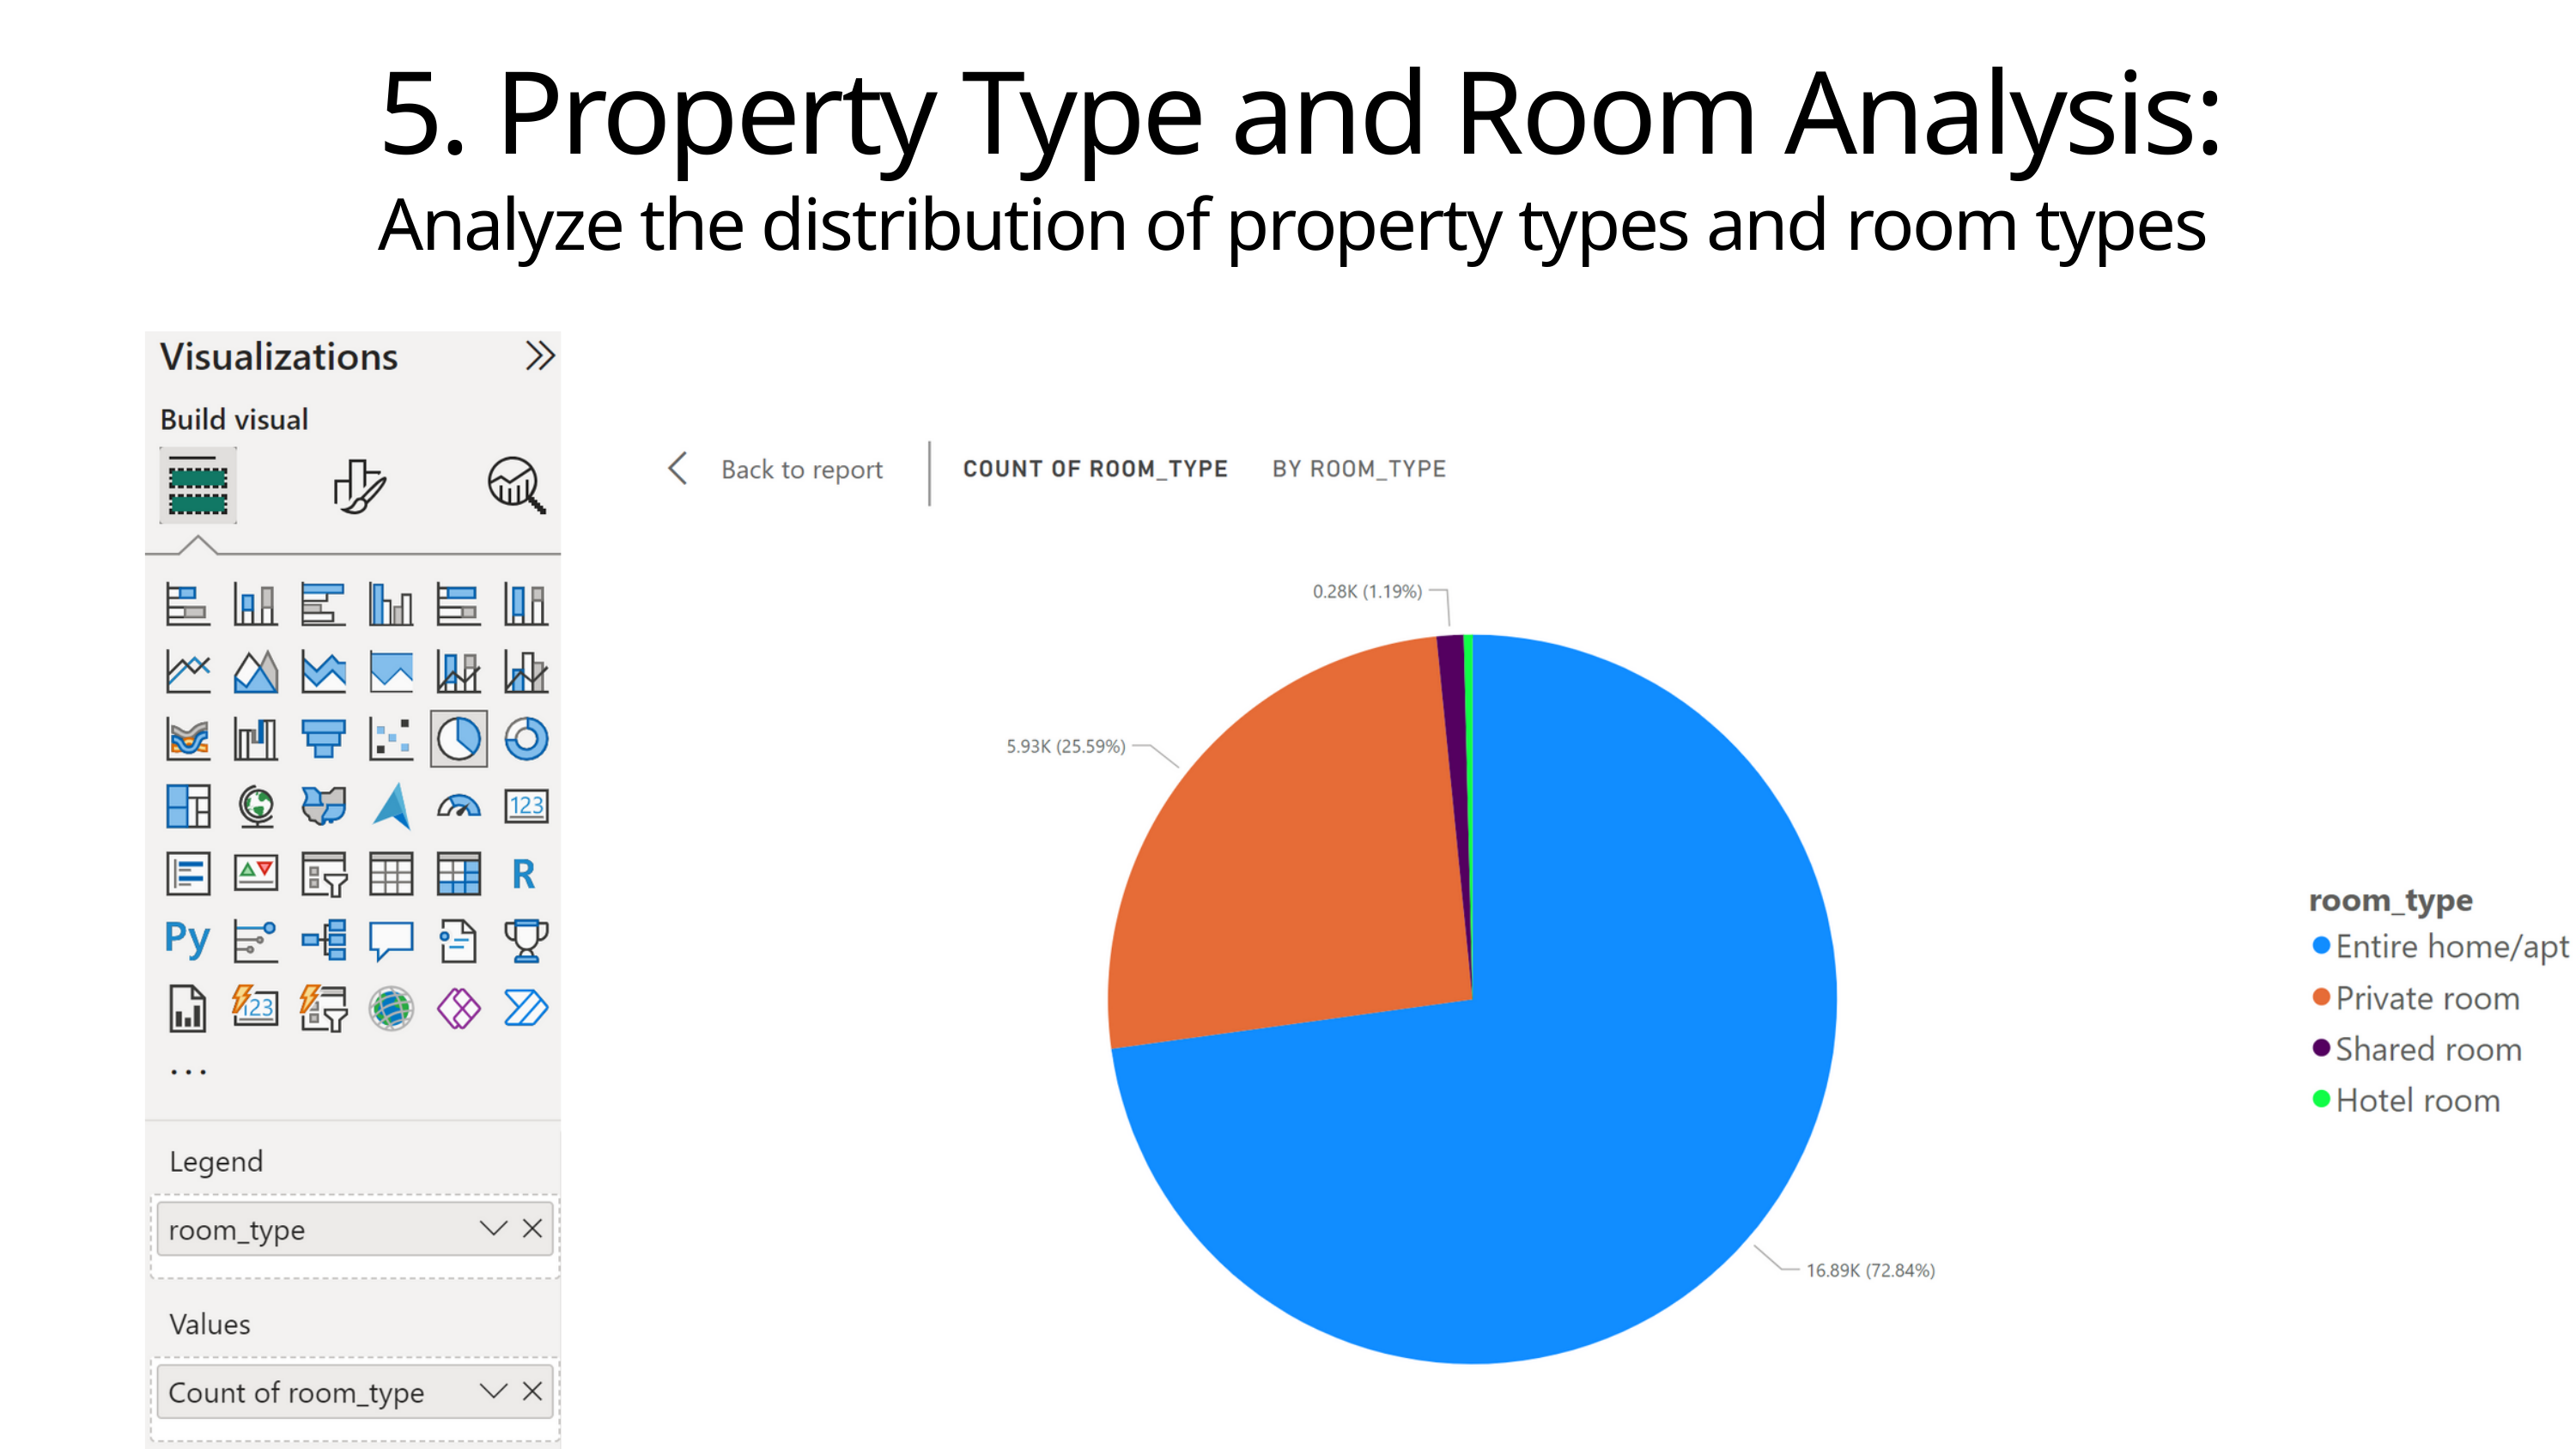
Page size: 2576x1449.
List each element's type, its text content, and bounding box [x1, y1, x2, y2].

text_box Analyze the distribution of property types and room types [322, 184, 2265, 265]
text_box 5. Property Type and Room Analysis: [275, 47, 2329, 177]
text_box [652, 427, 2576, 1449]
text_box [144, 331, 562, 1449]
